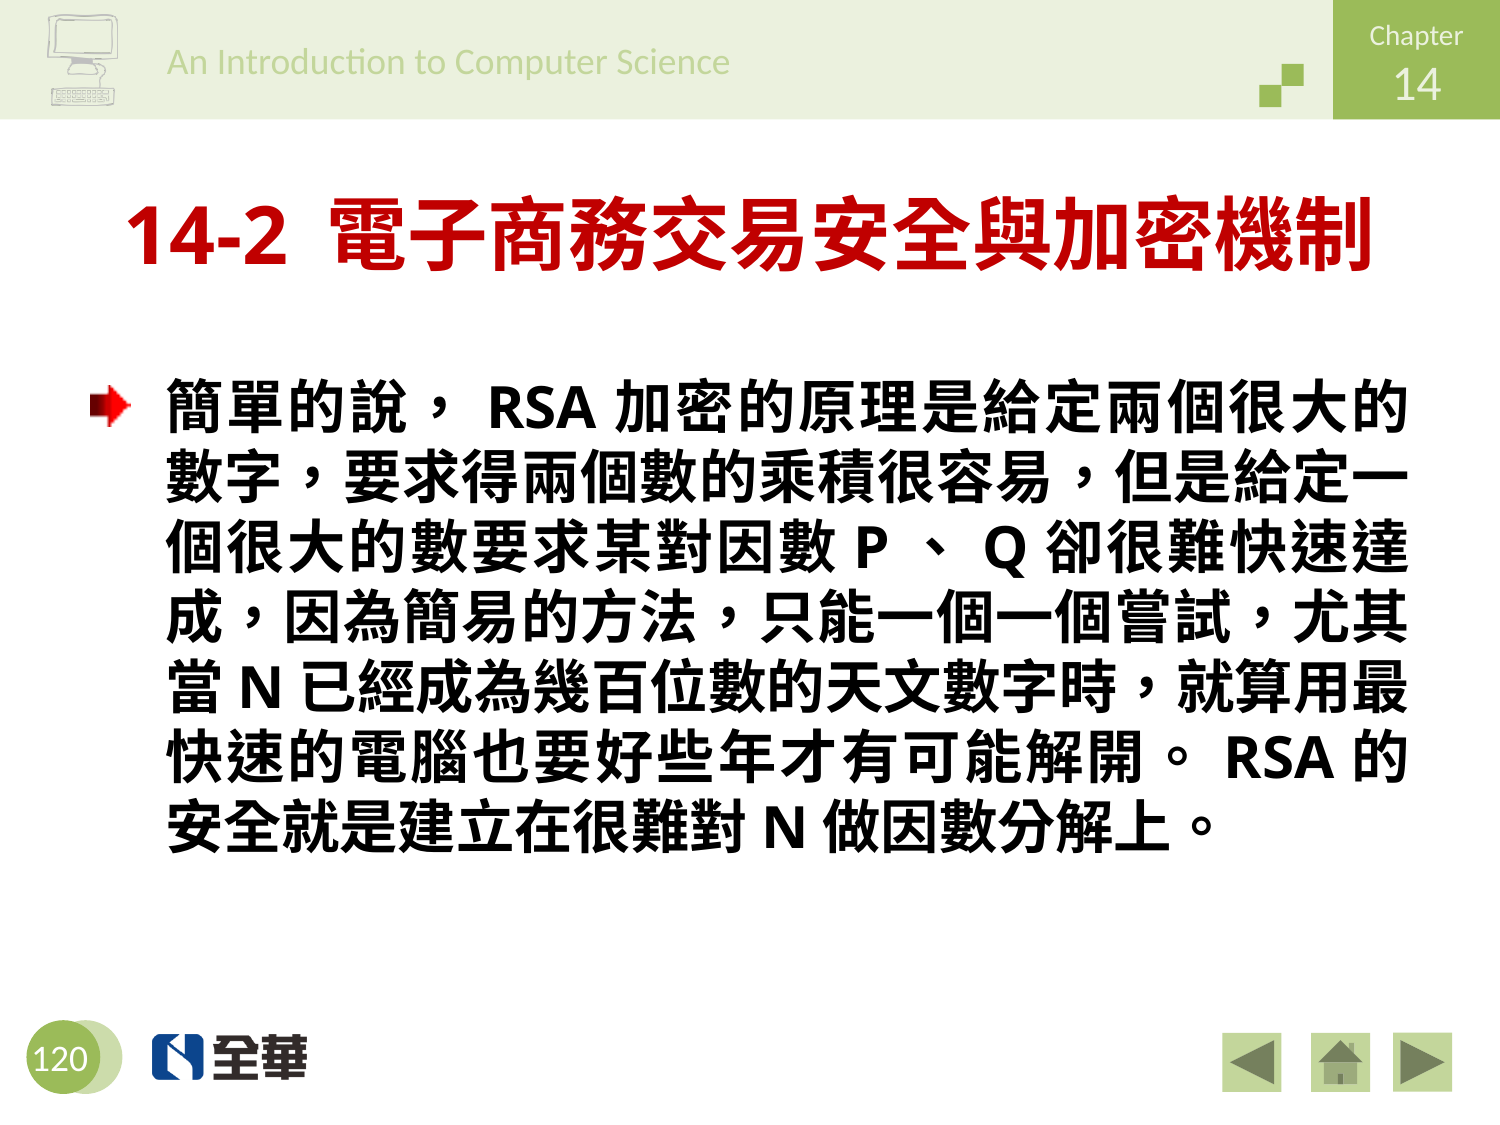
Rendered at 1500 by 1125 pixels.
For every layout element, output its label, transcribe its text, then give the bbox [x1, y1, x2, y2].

picture [47, 14, 118, 106]
picture [90, 385, 131, 427]
picture [152, 1034, 307, 1080]
title 14-2 電子商務交易安全與加密機制 [75, 138, 1425, 327]
list 簡單的說，RSA加密的原理是給定兩個很大的數字，要求得兩個數的乘積很容易，但是給定一個很大的數要求某對因數P、Q卻很難快速達成，因為簡易的方法，只能一個一個嘗試，尤其當N已經成為幾百位數的天文數字時，就算用最快速的電腦也要好些年才有可能解開。RSA的安全就是建立在很難對N做因數分解上。 [75, 363, 1425, 1005]
